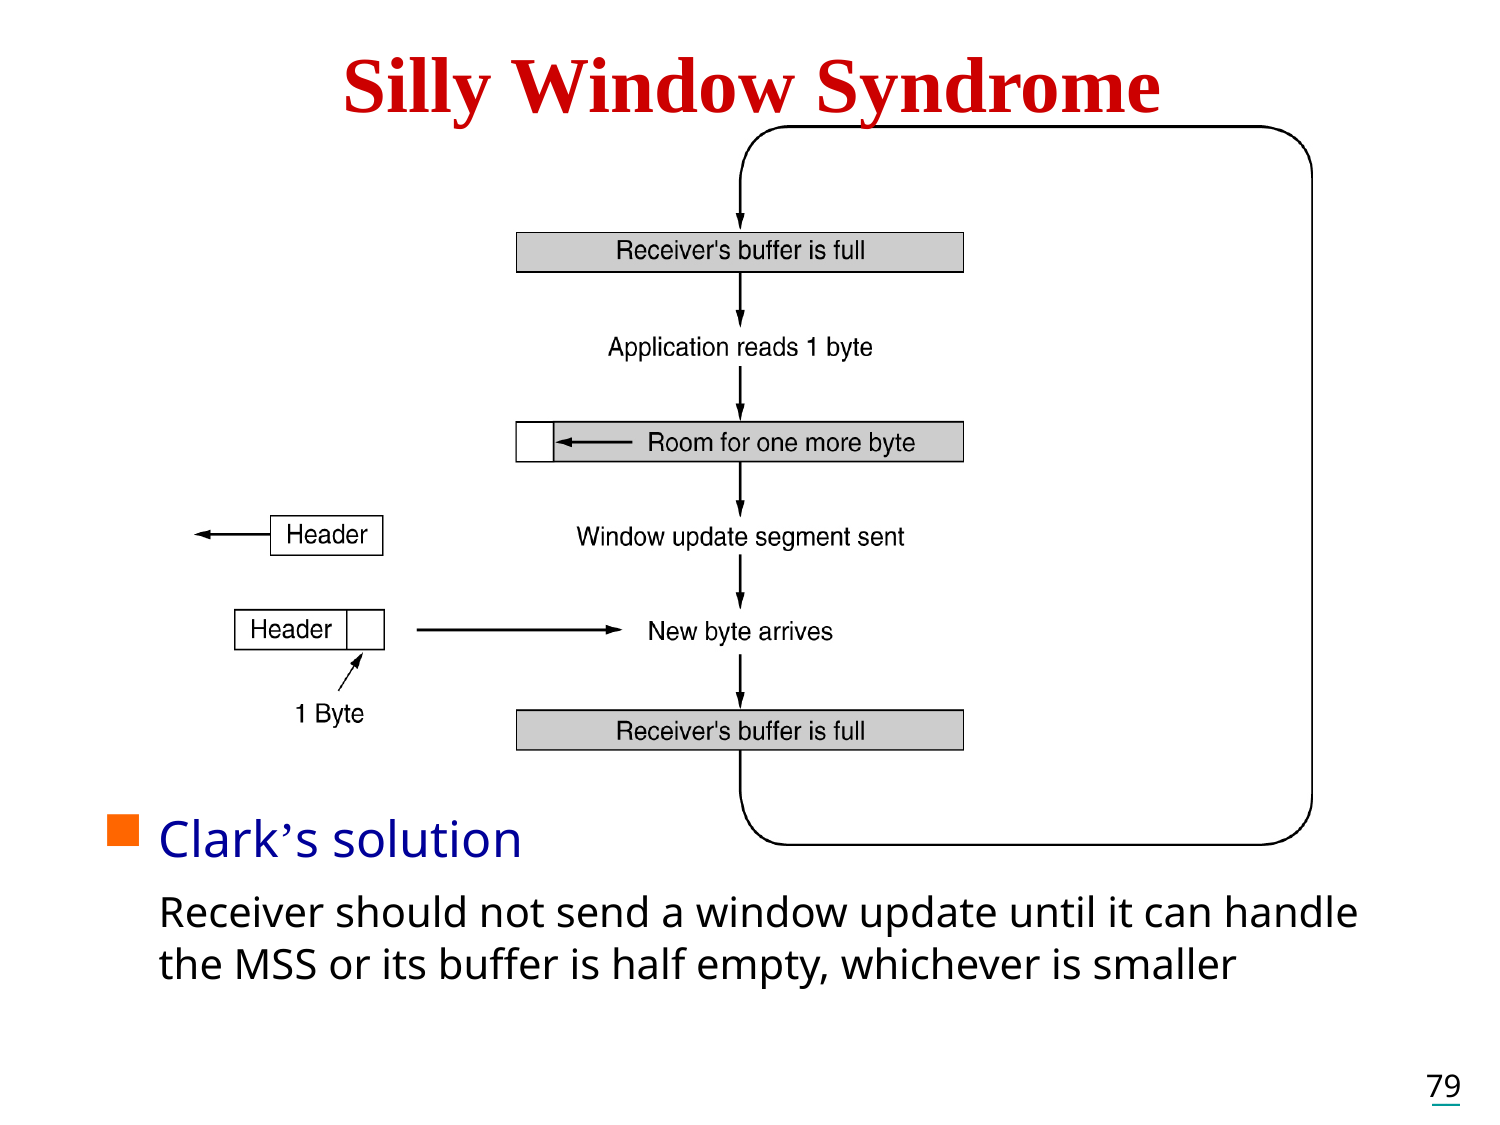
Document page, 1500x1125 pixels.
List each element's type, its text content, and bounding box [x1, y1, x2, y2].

picture [194, 125, 1313, 847]
list Clark’s solution Receiver should not send a window update until it can handle the MSS or its buffer is half empty, whichever is smaller [87, 800, 1435, 1075]
title Silly Window Syndrome [100, 26, 1405, 135]
